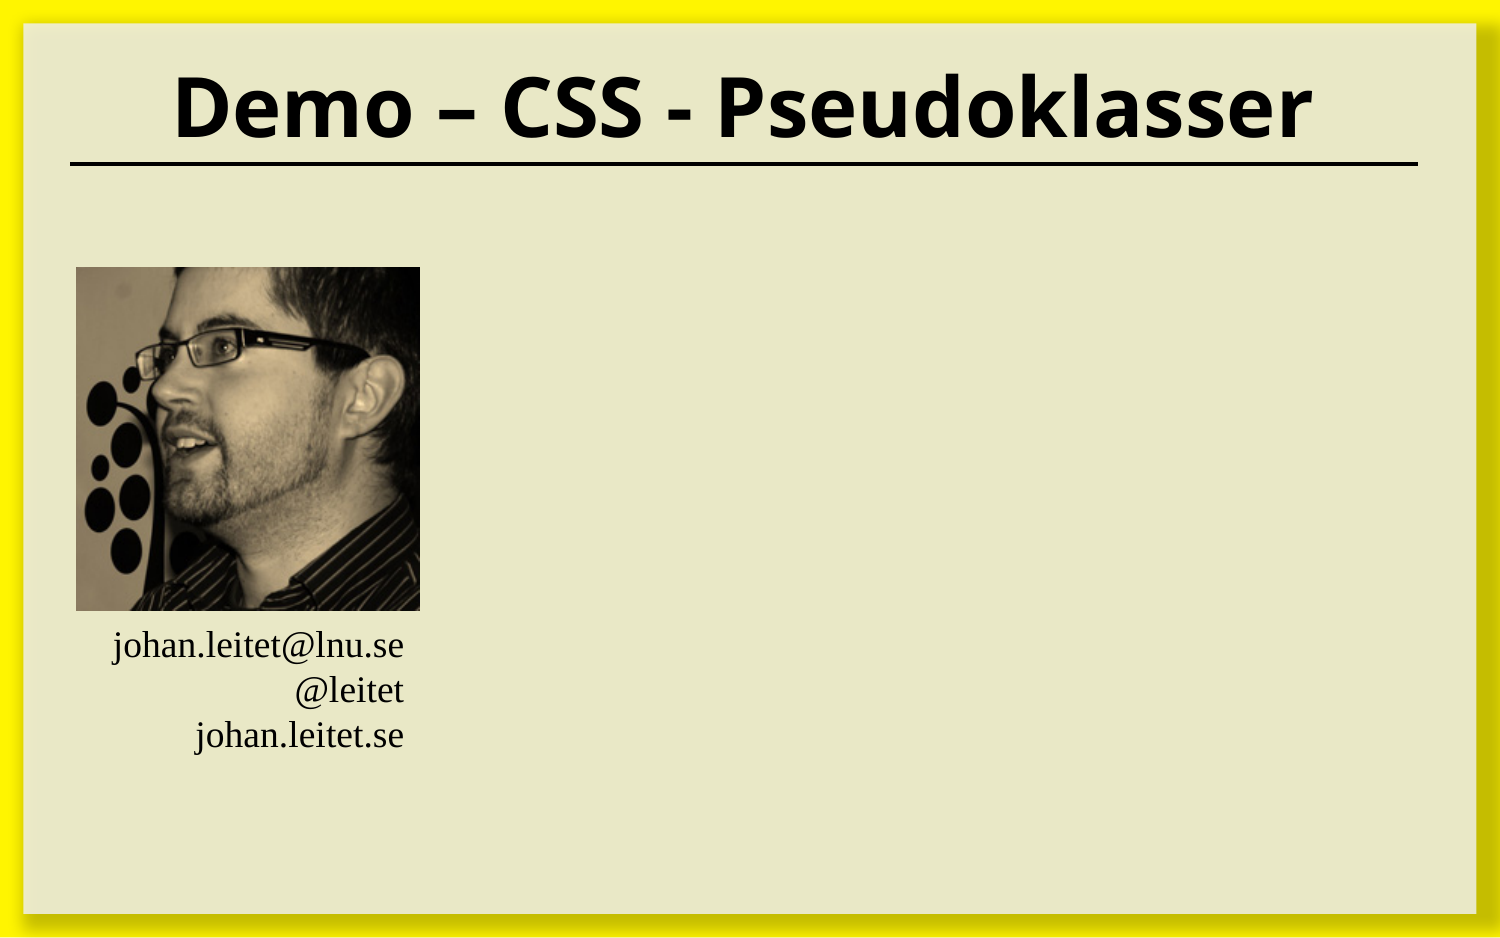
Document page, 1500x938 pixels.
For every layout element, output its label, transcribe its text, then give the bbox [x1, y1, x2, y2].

title Demo – CSS - Pseudoklasser [105, 46, 1381, 174]
picture [76, 267, 420, 611]
text_box johan.leitet@lnu.se @leitet johan.leitet.se [76, 617, 420, 853]
